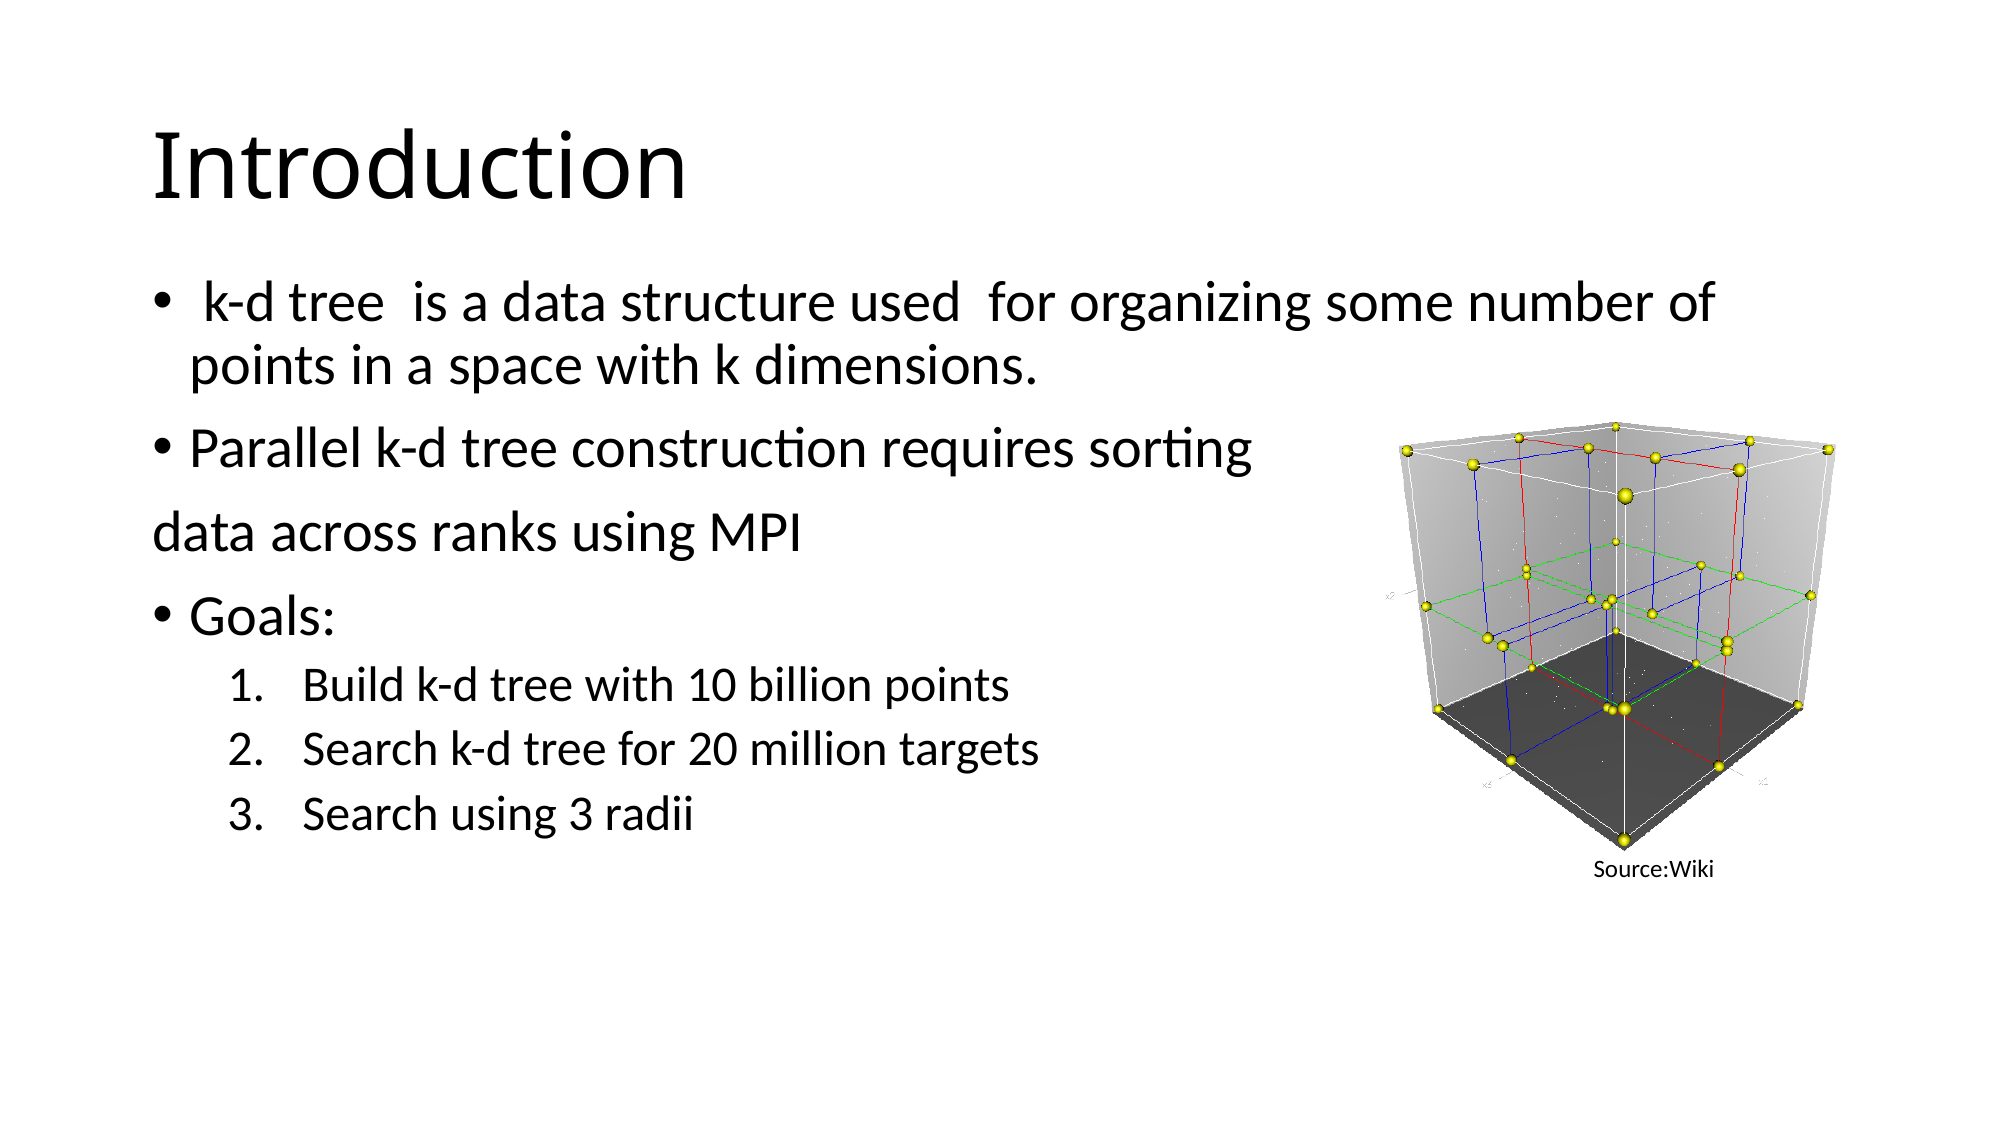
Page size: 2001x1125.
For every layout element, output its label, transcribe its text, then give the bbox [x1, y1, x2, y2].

text_box Source:Wiki [1578, 844, 2000, 890]
picture [1385, 422, 1836, 851]
title Introduction [137, 59, 1863, 263]
list k-d tree is a data structure used for organizing some number of points in a space with k dimensions. Parallel k-d tree construction requires sorting data across ranks using MPI Goals: Build k-d tree with 10 billion points Search k-d tree for 20 million targets Search using 3 radii [137, 263, 1863, 1014]
